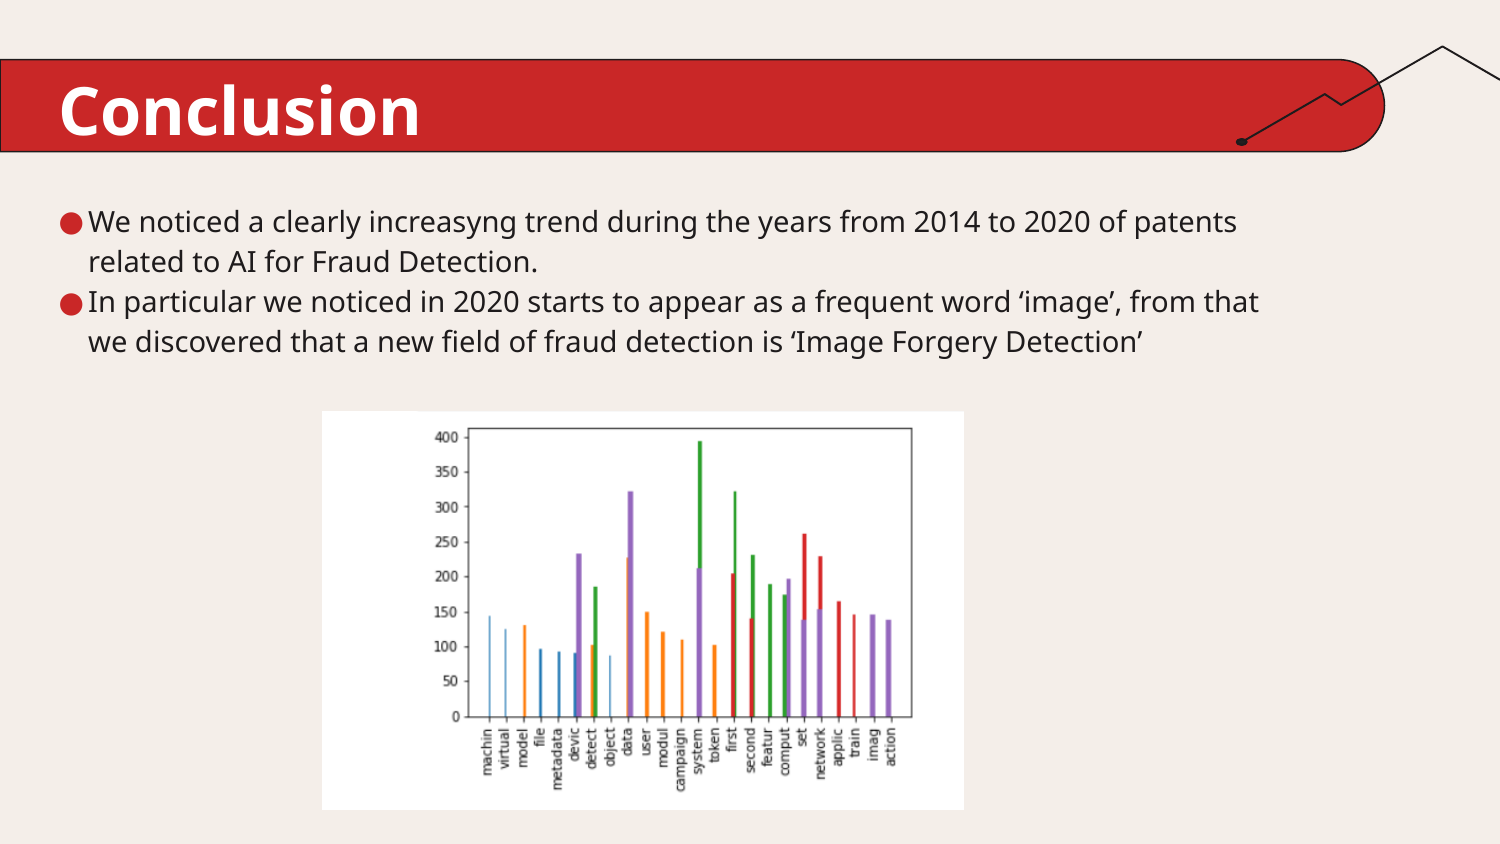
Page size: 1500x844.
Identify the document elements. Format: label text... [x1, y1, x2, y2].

picture [321, 410, 965, 811]
text_box [0, 59, 1230, 152]
title Conclusion [43, 61, 1307, 156]
subtitle We noticed a clearly increasyng trend during the years from 2014 to 2020 of patents related to AI for Fraud Detection. In particular we noticed in 2020 starts to appear as a frequent word ‘image’, from that we discovered that a new field of fraud detection is ‘Image Forgery Detection’ [43, 182, 1279, 571]
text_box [1235, 45, 1500, 146]
